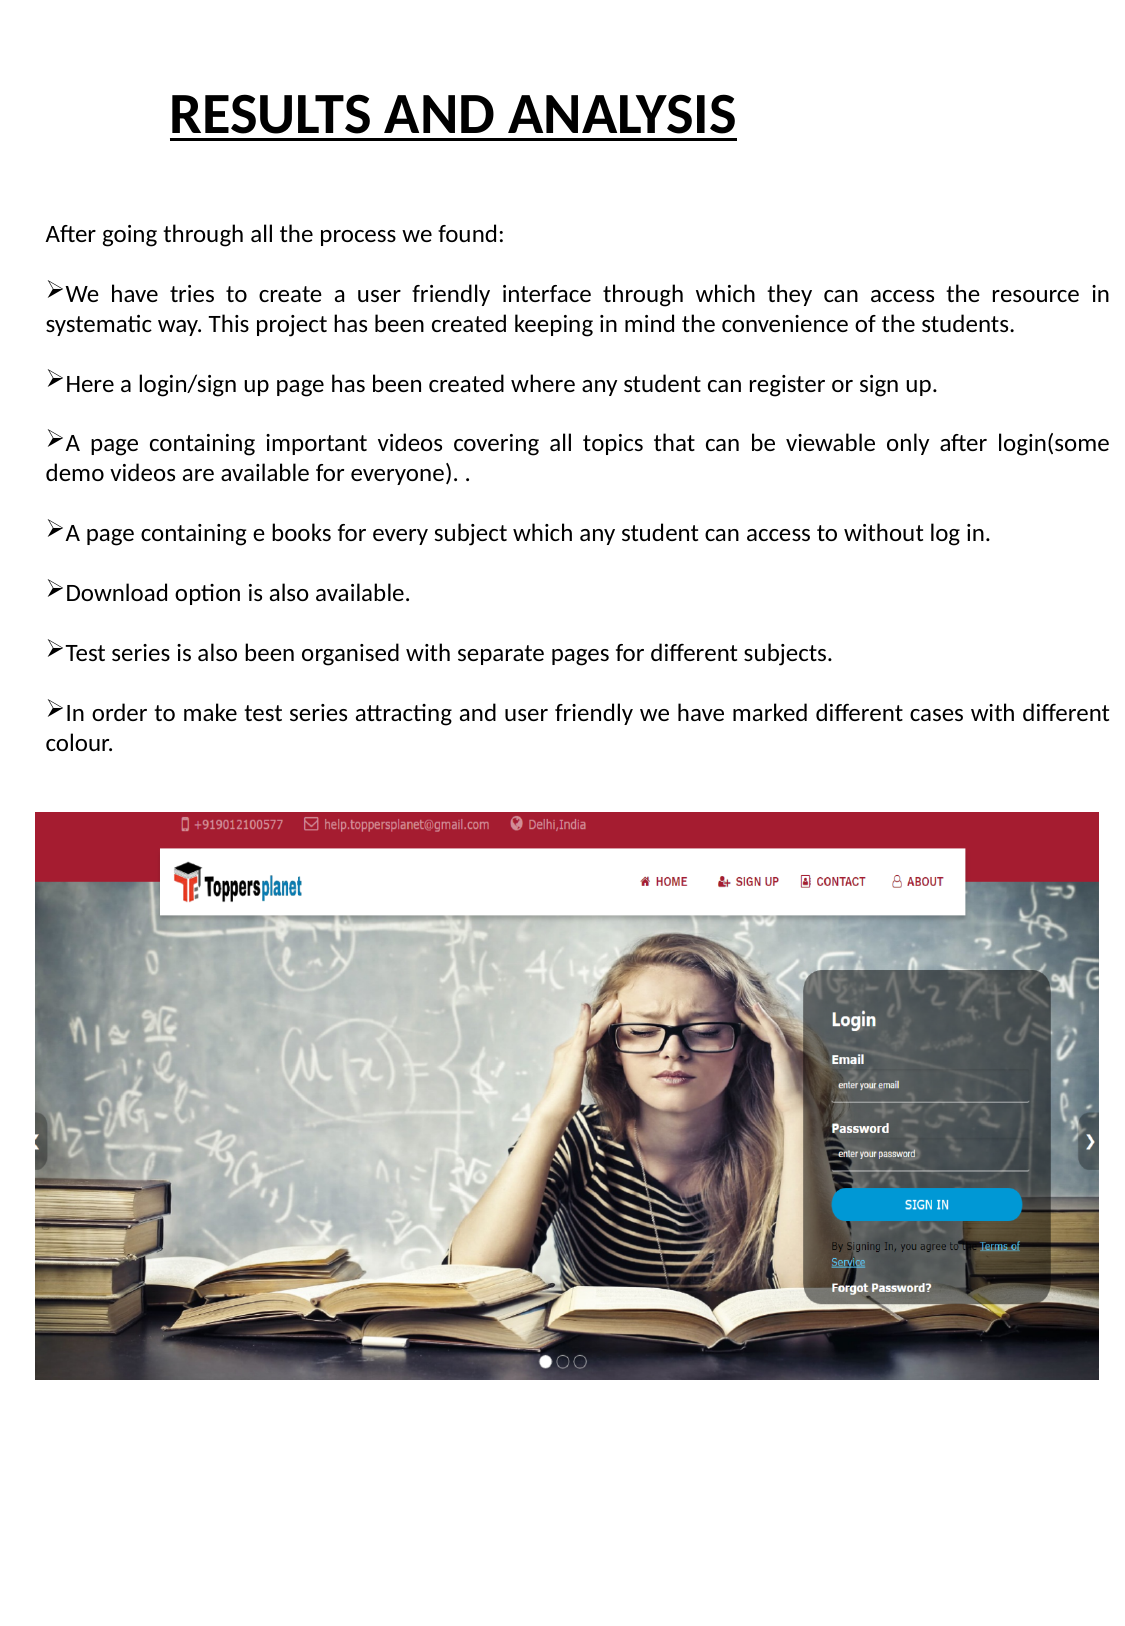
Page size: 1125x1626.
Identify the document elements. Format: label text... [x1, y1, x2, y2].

text_box RESULTS AND ANALYSIS [154, 68, 882, 154]
picture [34, 812, 1099, 1380]
text_box After going through all the process we found: We have tries to create a user friendly interface through which they can access the resource in systematic way. This project has been created keeping in mind the convenience of the students. Here a login/sign up page has been created where any student can register or sign up. A page containing important videos covering all topics that can be viewable only after login(some demo videos are available for everyone). . A page containing e books for every subject which any student can access to without log in. Download option is also available. Test series is also been organised with separate pages for different subjects. In order to make test series attracting and user friendly we have marked different cases with different colour. [30, 210, 1125, 1139]
